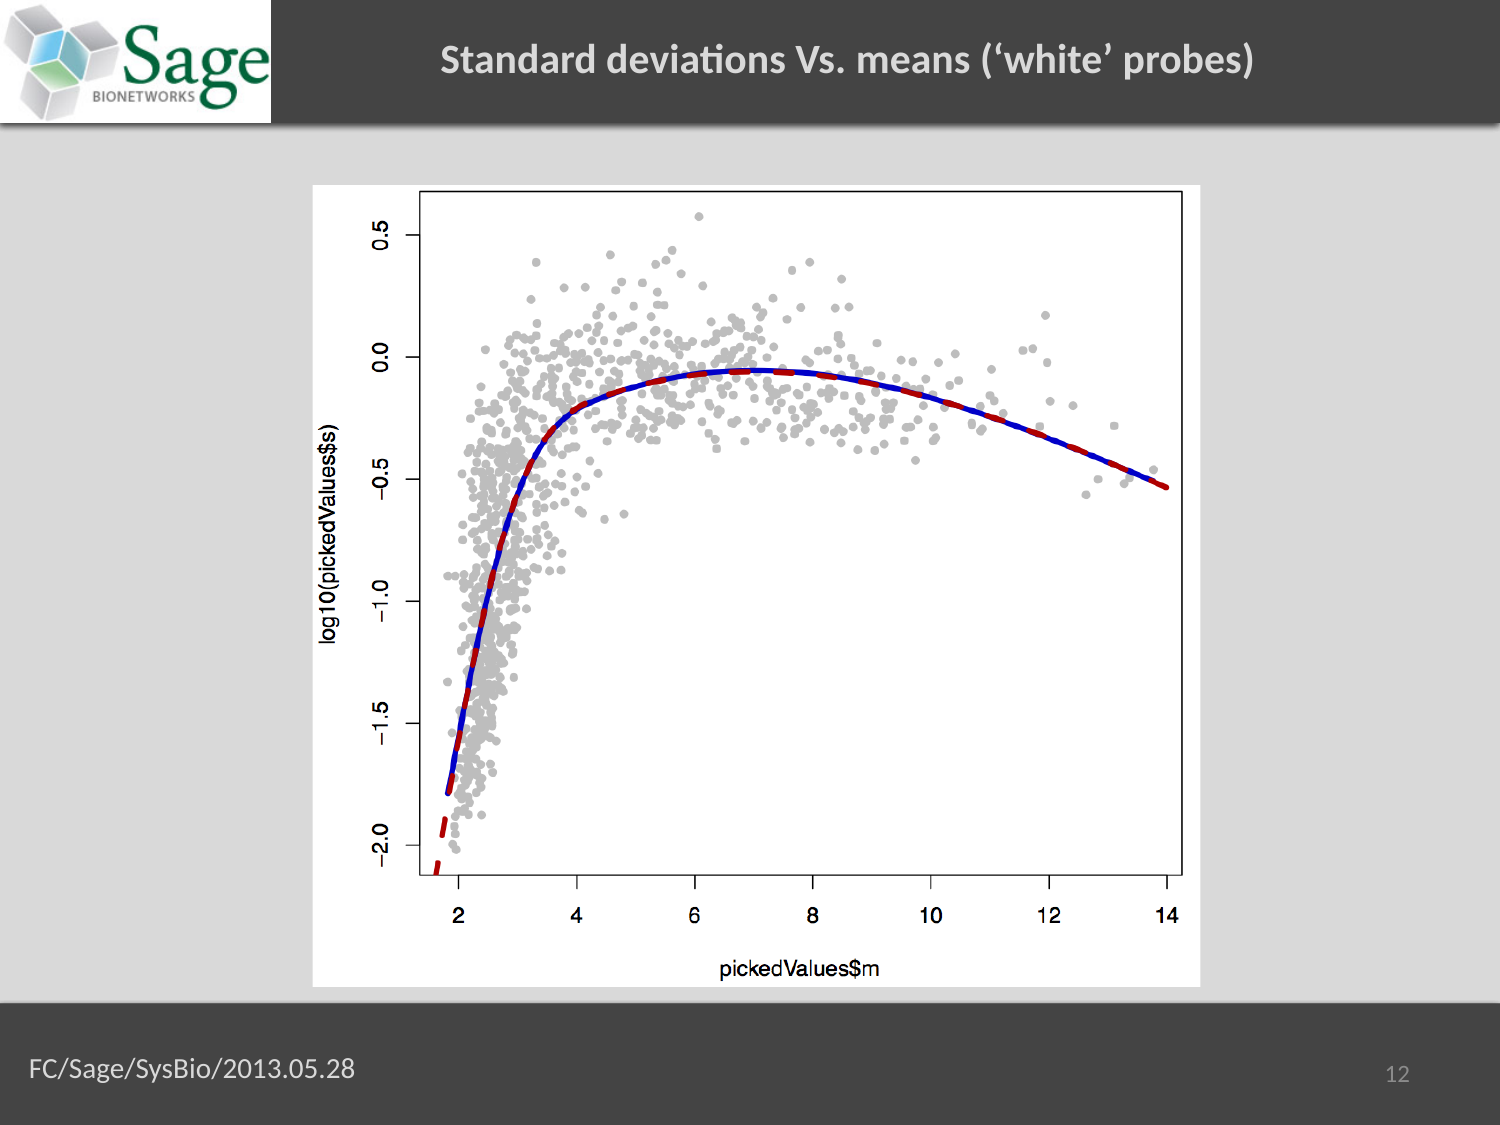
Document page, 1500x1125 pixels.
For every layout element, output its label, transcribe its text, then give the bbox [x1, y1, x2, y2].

slide_number 12 [1074, 1042, 1425, 1103]
picture [312, 185, 1201, 988]
picture [0, 0, 271, 123]
text_box Standard deviations Vs. means (‘white’ probes) [405, 24, 1291, 90]
